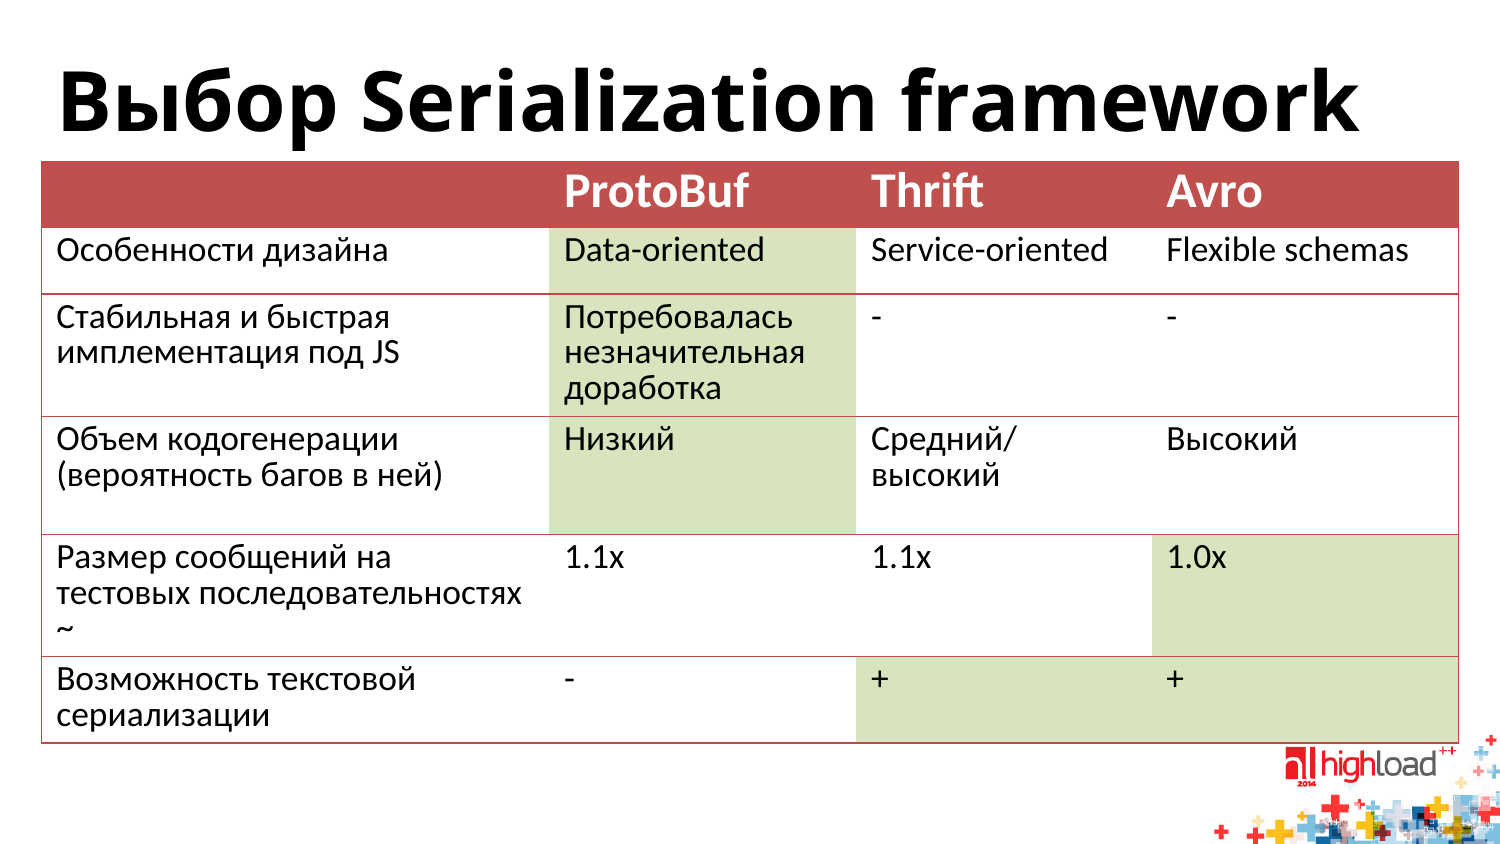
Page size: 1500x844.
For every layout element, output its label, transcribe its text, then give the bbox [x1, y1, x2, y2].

table_cell 1.1x [549, 535, 856, 656]
table_cell + [856, 657, 1152, 742]
table_cell - [1152, 295, 1458, 416]
table_cell Возможность текстовой сериализации [42, 657, 549, 742]
table_cell Потребовалась незначительная доработка [549, 295, 856, 416]
table_cell + [1152, 657, 1458, 742]
table_cell Размер сообщений на тестовых последовательностях ~ [42, 535, 549, 656]
table_cell Объем кодогенерации (вероятность багов в ней) [42, 417, 549, 534]
table_cell 1.0x [1152, 535, 1458, 656]
table_cell Высокий [1152, 417, 1458, 534]
table_cell - [549, 657, 856, 742]
table_cell Низкий [549, 417, 856, 534]
table_cell Средний/высокий [856, 417, 1152, 534]
table_cell 1.1x [856, 535, 1152, 656]
title Выбор Serialization framework [41, 41, 1459, 156]
table_cell Flexible schemas [1152, 228, 1458, 293]
table_header Avro [1152, 163, 1458, 227]
table_cell - [856, 295, 1152, 416]
table_header [42, 163, 549, 227]
table_cell Service-oriented [856, 228, 1152, 293]
table_header Thrift [856, 163, 1152, 227]
table_header ProtoBuf [549, 163, 856, 227]
table_cell Особенности дизайна [42, 228, 549, 293]
table_cell Стабильная и быстрая имплементация под JS [42, 295, 549, 416]
table_cell Data-oriented [549, 228, 856, 293]
picture [0, 0, 1500, 844]
